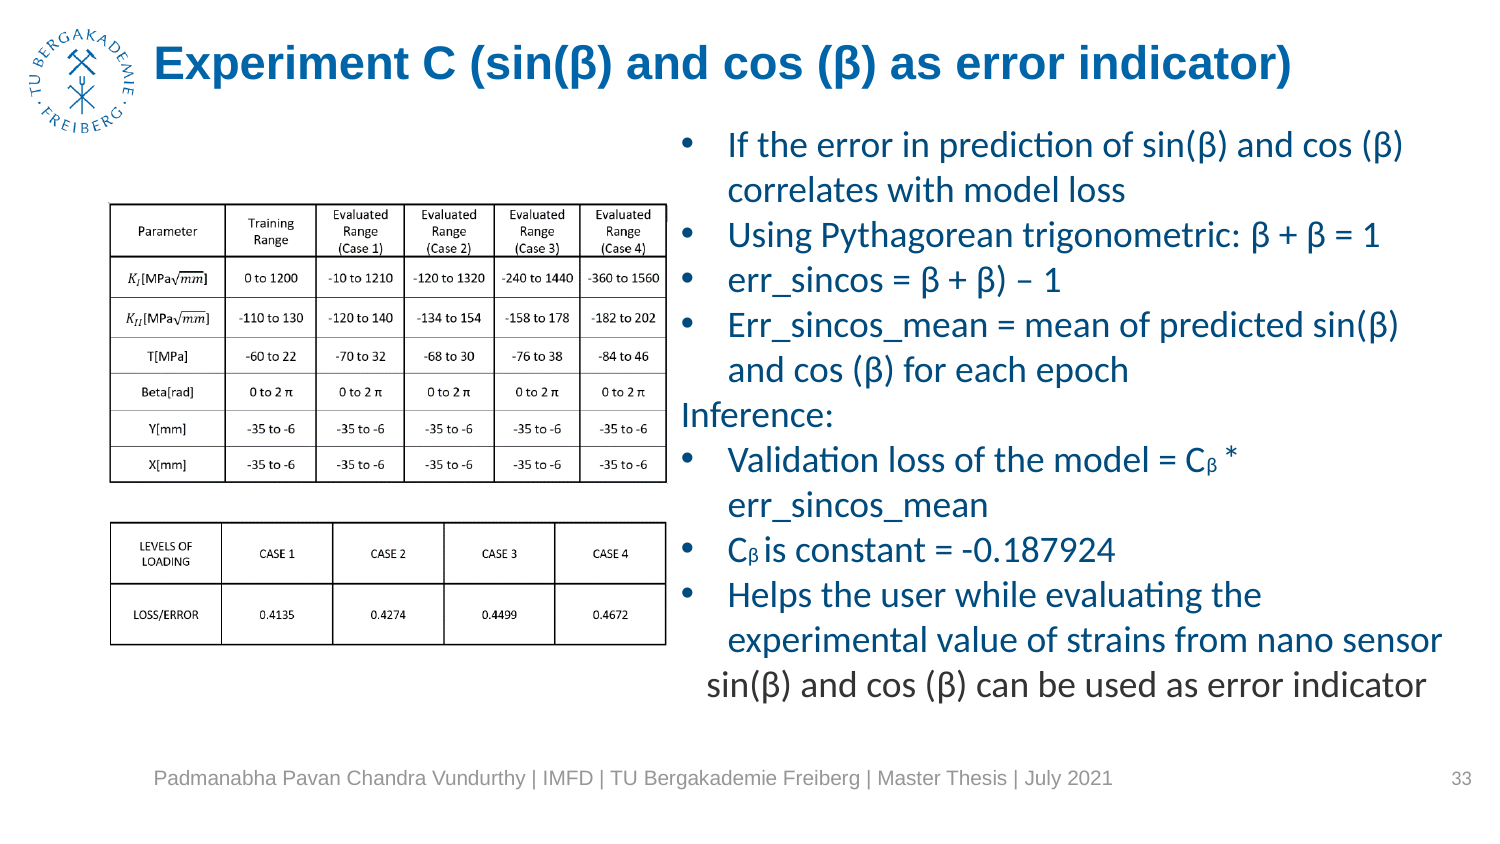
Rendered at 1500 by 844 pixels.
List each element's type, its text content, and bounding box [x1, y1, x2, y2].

footer Padmanabha Pavan Chandra Vundurthy | IMFD | TU Bergakademie Freiberg | Master Thesis | July 2021 [153, 764, 1353, 824]
picture [29, 29, 134, 133]
picture [108, 521, 667, 646]
slide_number 33 [1352, 764, 1473, 825]
picture [108, 202, 668, 484]
list Experiment C (sin(β) and cos (β) as error indicator) [153, 32, 1353, 103]
